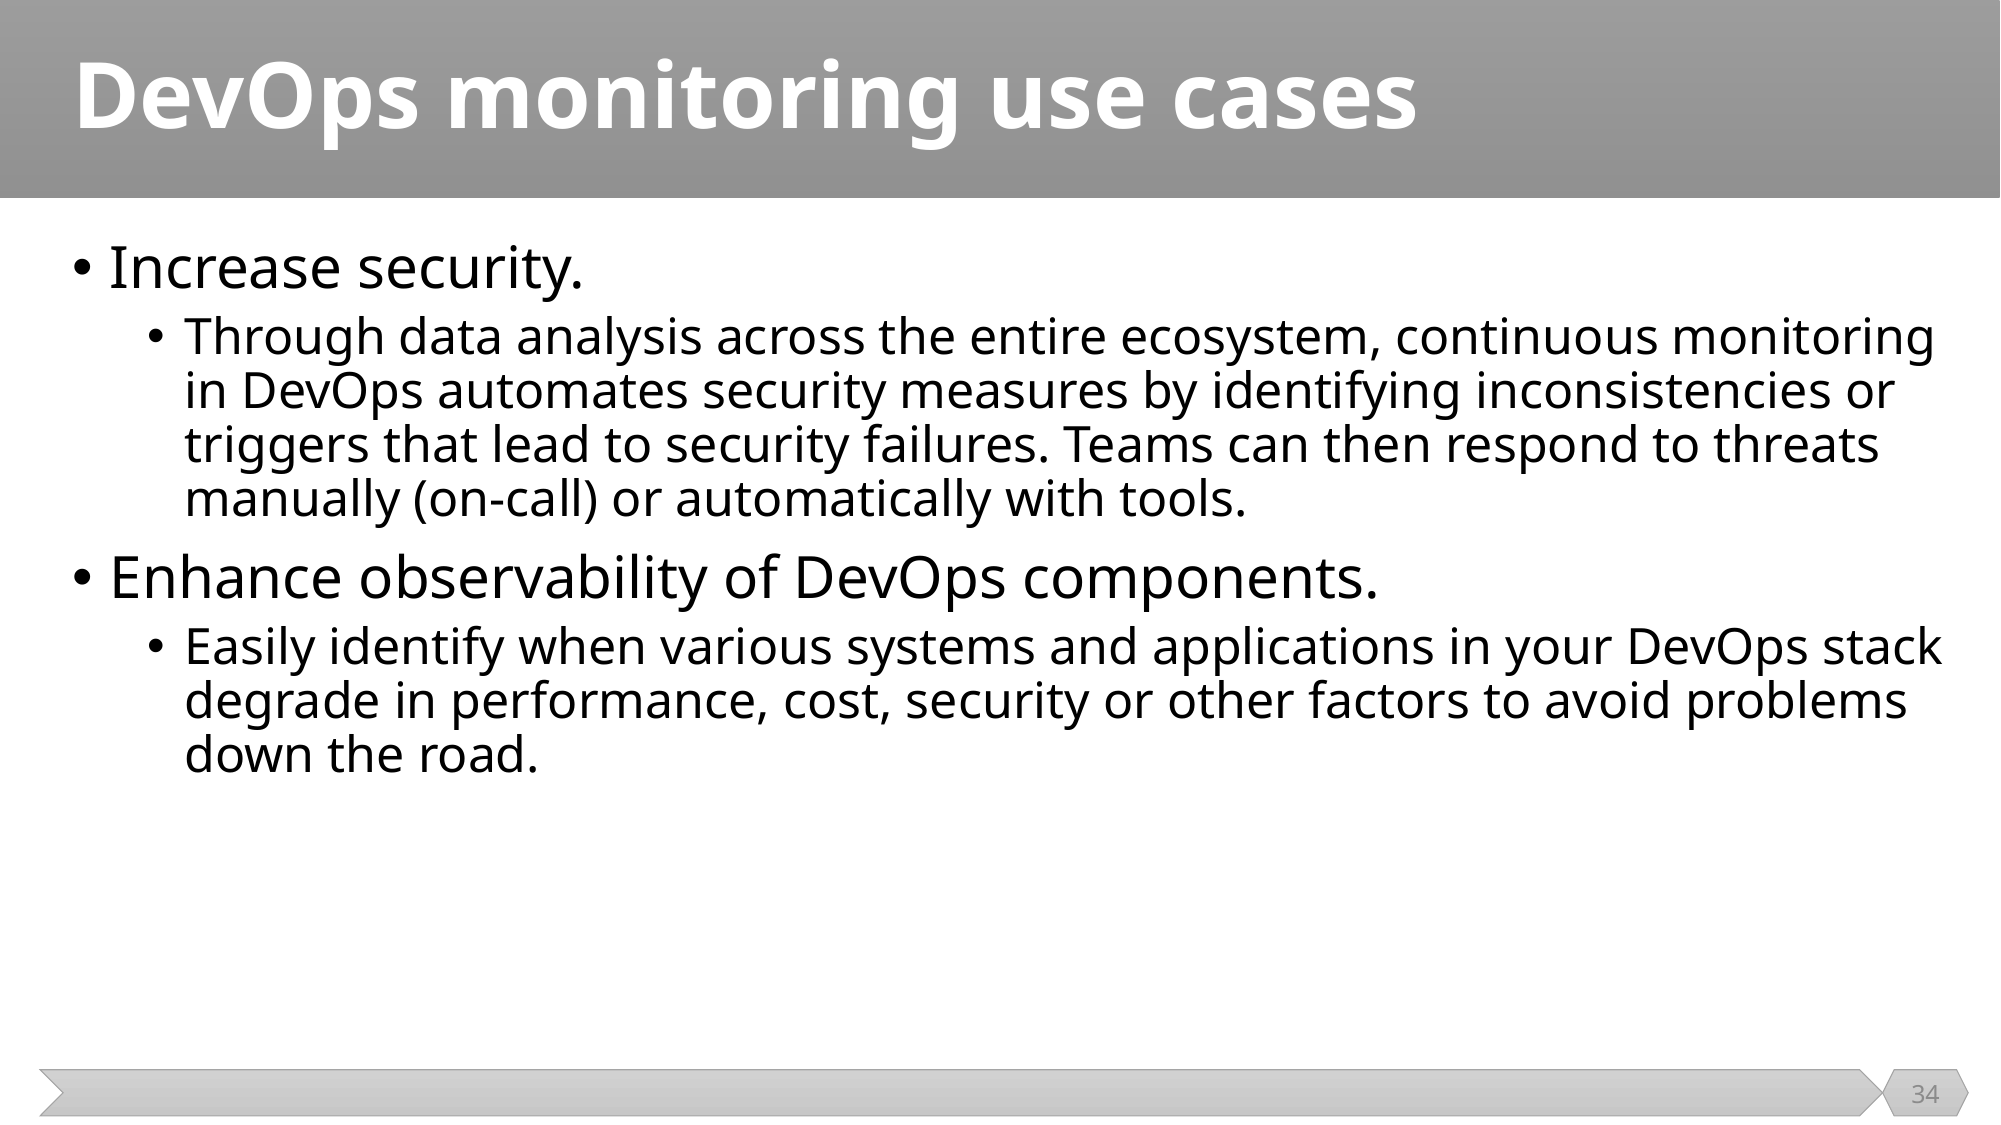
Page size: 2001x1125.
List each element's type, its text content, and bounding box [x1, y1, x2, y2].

title DevOps monitoring use cases [56, 0, 1969, 199]
list Increase security. Through data analysis across the entire ecosystem, continuous monitoring in DevOps automates security measures by identifying inconsistencies or triggers that lead to security failures. Teams can then respond to threats manually (on-call) or automatically with tools. Enhance observability of DevOps components. Easily identify when various systems and applications in your DevOps stack degrade in performance, cost, security or other factors to avoid problems down the road. [56, 230, 1969, 1010]
slide_number 34 [1882, 1065, 1969, 1125]
